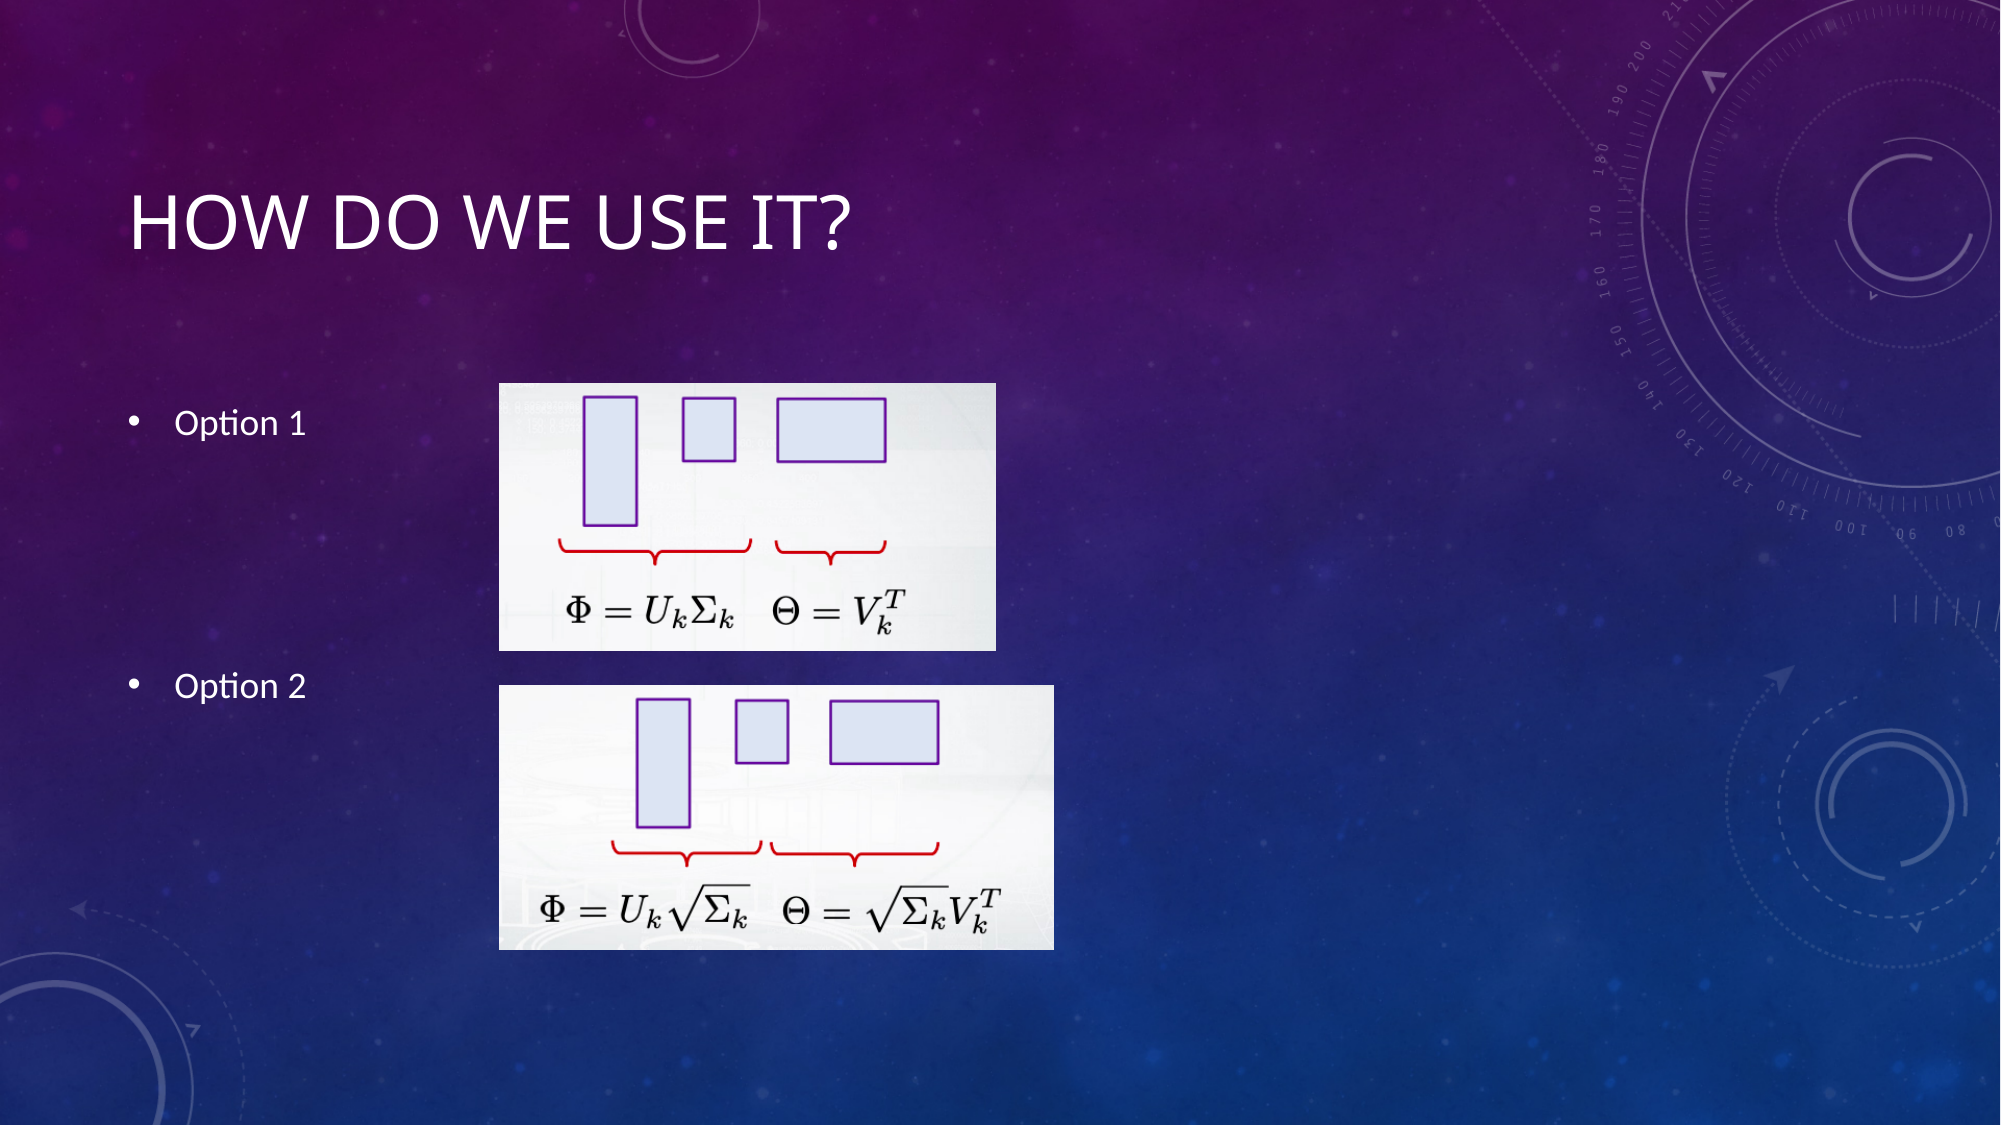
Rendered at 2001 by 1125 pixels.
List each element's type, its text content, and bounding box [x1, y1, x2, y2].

title How do we use it? [112, 99, 1775, 339]
list Option 1 Option 2 [112, 351, 1775, 950]
picture [0, 0, 2001, 1125]
